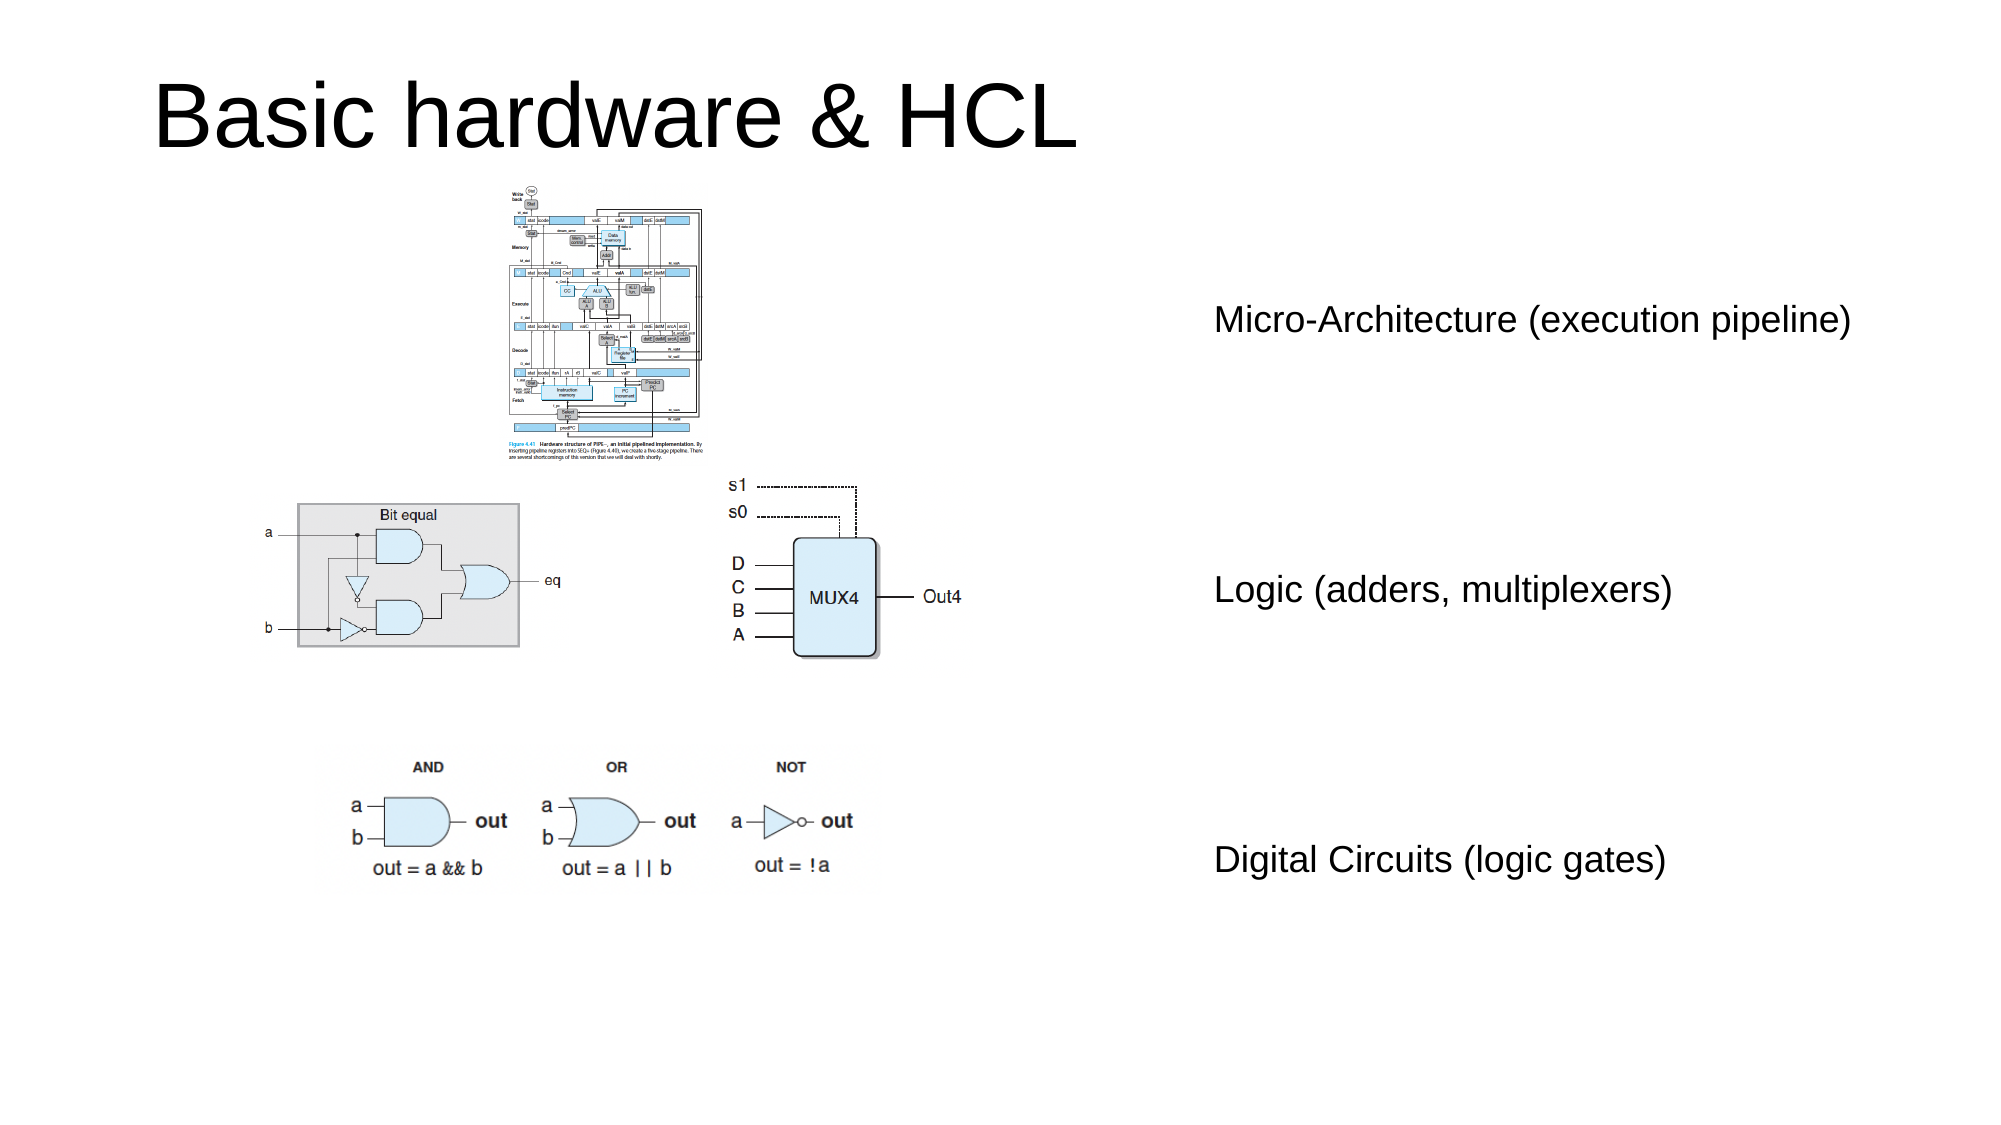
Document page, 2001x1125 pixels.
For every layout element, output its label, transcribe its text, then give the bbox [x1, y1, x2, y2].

picture [499, 183, 973, 678]
picture [314, 744, 882, 895]
title Basic hardware & HCL [137, 8, 1863, 227]
picture [249, 493, 569, 662]
text_box Micro-Architecture (execution pipeline) Logic (adders, multiplexers) Digital Circuits (logic gates) [1199, 242, 1919, 888]
